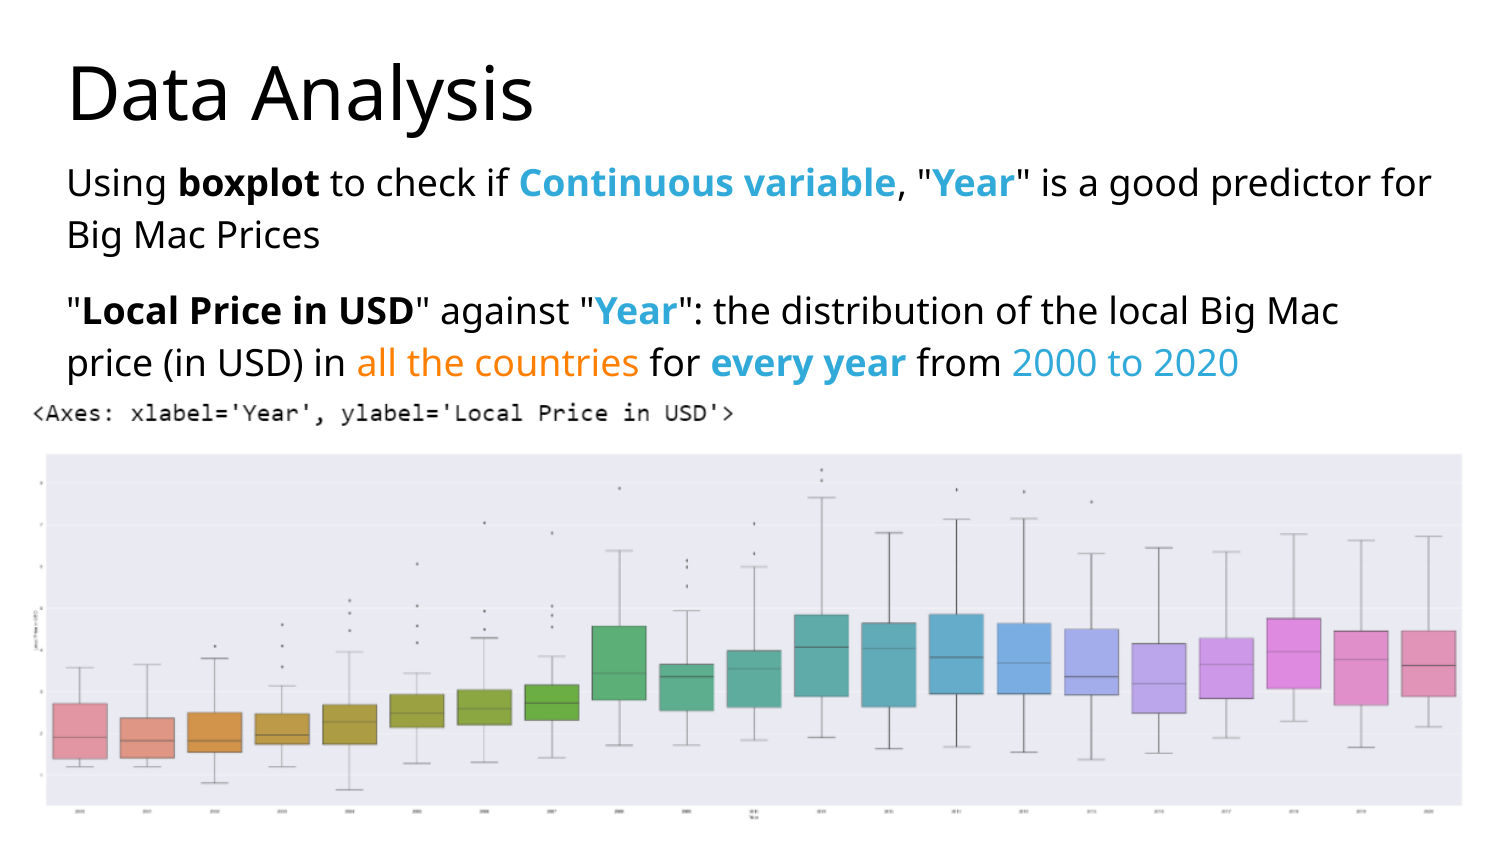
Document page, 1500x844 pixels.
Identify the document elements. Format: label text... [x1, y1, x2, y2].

title Data Analysis [51, 30, 1449, 137]
picture [24, 392, 1476, 826]
list "Local Price in USD" against "Year": the distribution of the local Big Mac price (in USD) in all the countries for every year from 2000 to 2020 [51, 265, 1449, 391]
list Using boxplot to check if Continuous variable, "Year" is a good predictor for Big Mac Prices [51, 137, 1449, 265]
